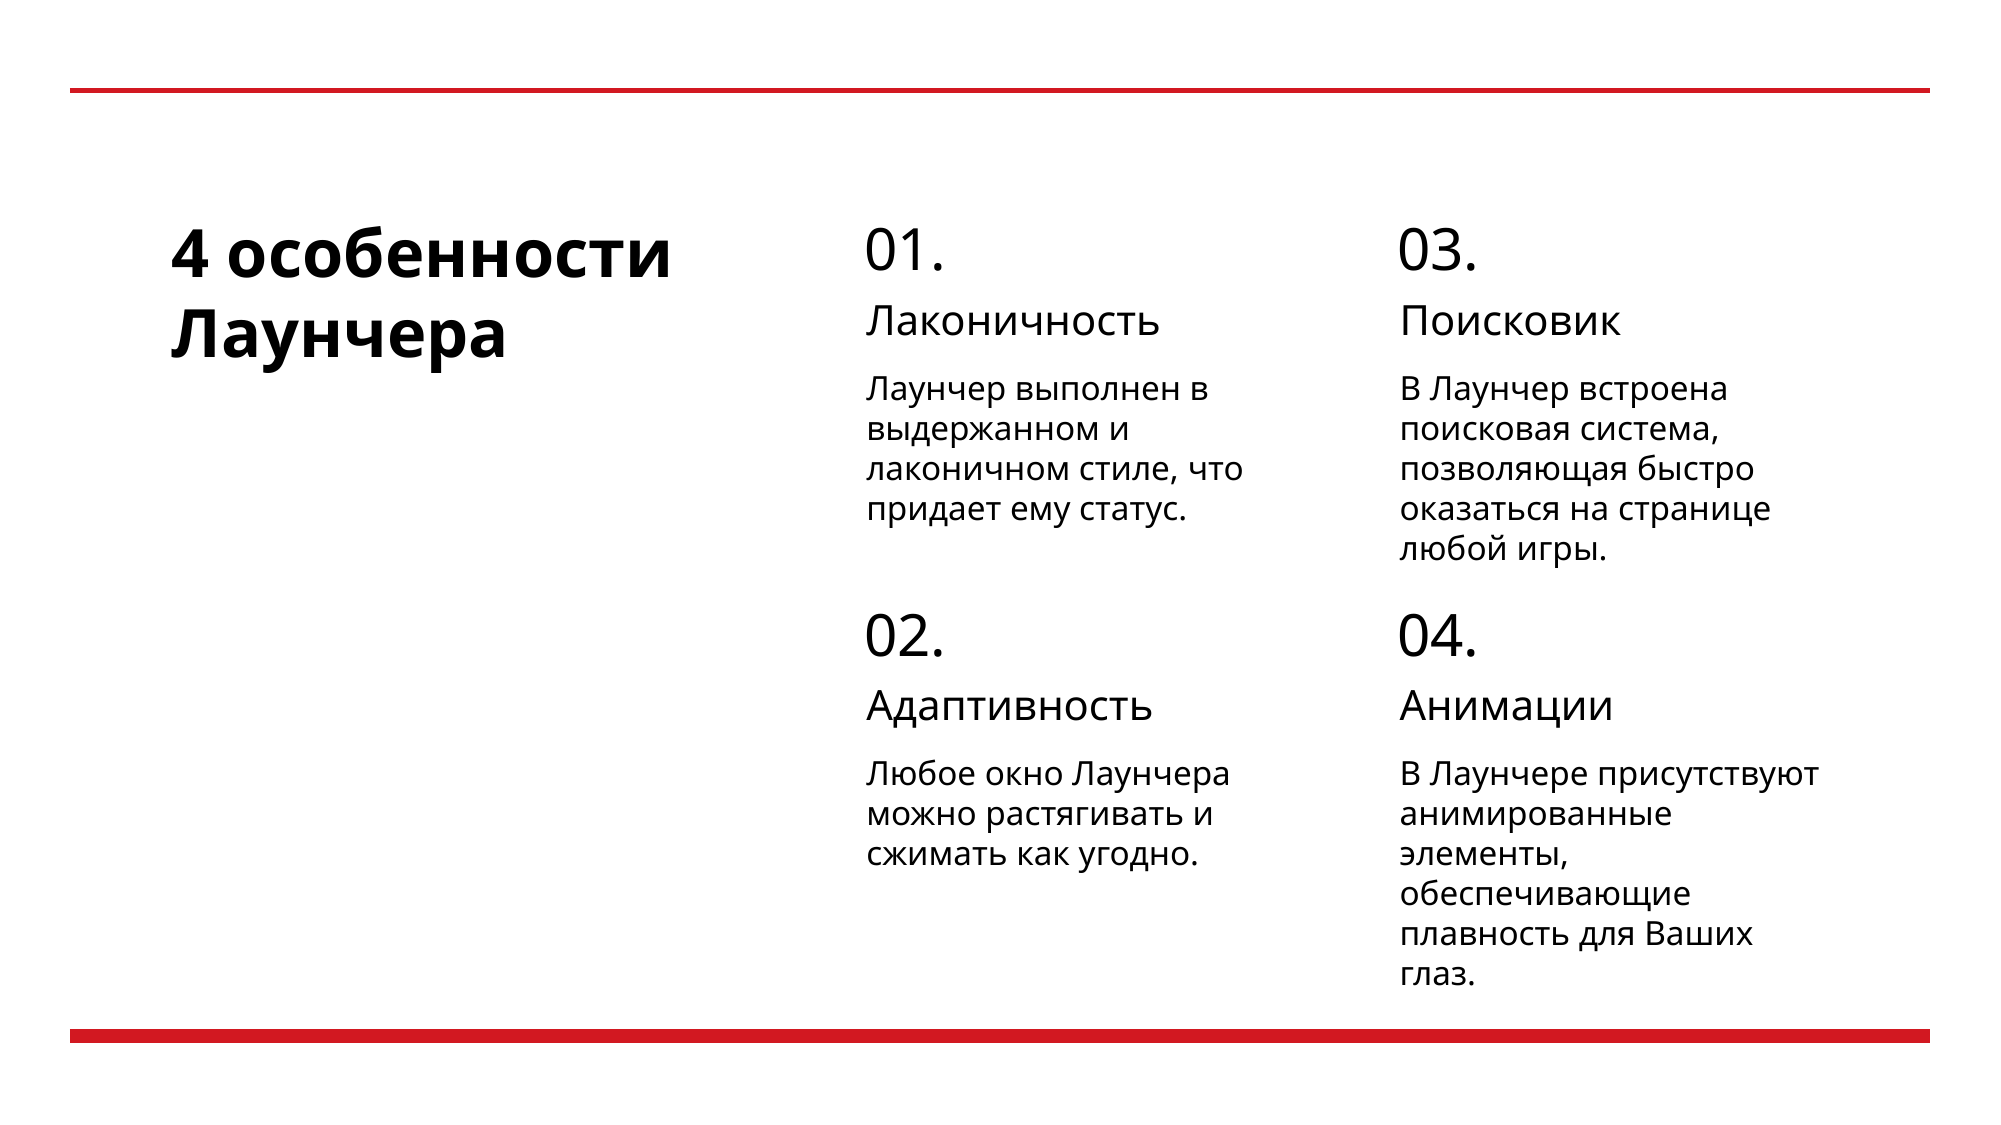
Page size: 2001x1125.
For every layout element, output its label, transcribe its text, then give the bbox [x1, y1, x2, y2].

text_box 01. [849, 205, 1308, 290]
text_box Любое окно Лаунчера можно растягивать и сжимать как угодно. [851, 745, 1310, 880]
text_box 4 особенности Лаунчера [156, 202, 775, 378]
text_box 02. [849, 590, 1308, 676]
text_box 03. [1382, 205, 1842, 290]
text_box Лаунчер выполнен в выдержанном и лаконичном стиле, что придает ему статус. [851, 360, 1310, 535]
text_box 04. [1382, 590, 1842, 676]
text_box В Лаунчер встроена поисковая система, позволяющая быстро оказаться на странице любой игры. [1384, 360, 1844, 575]
text_box Анимации [1384, 671, 1844, 737]
text_box Адаптивность [851, 671, 1310, 737]
text_box Поисковик [1384, 286, 1844, 352]
text_box В Лаунчере присутствуют анимированные элементы, обеспечивающие плавность для Ваших глаз. [1384, 745, 1844, 1000]
text_box Лаконичность [851, 286, 1310, 352]
